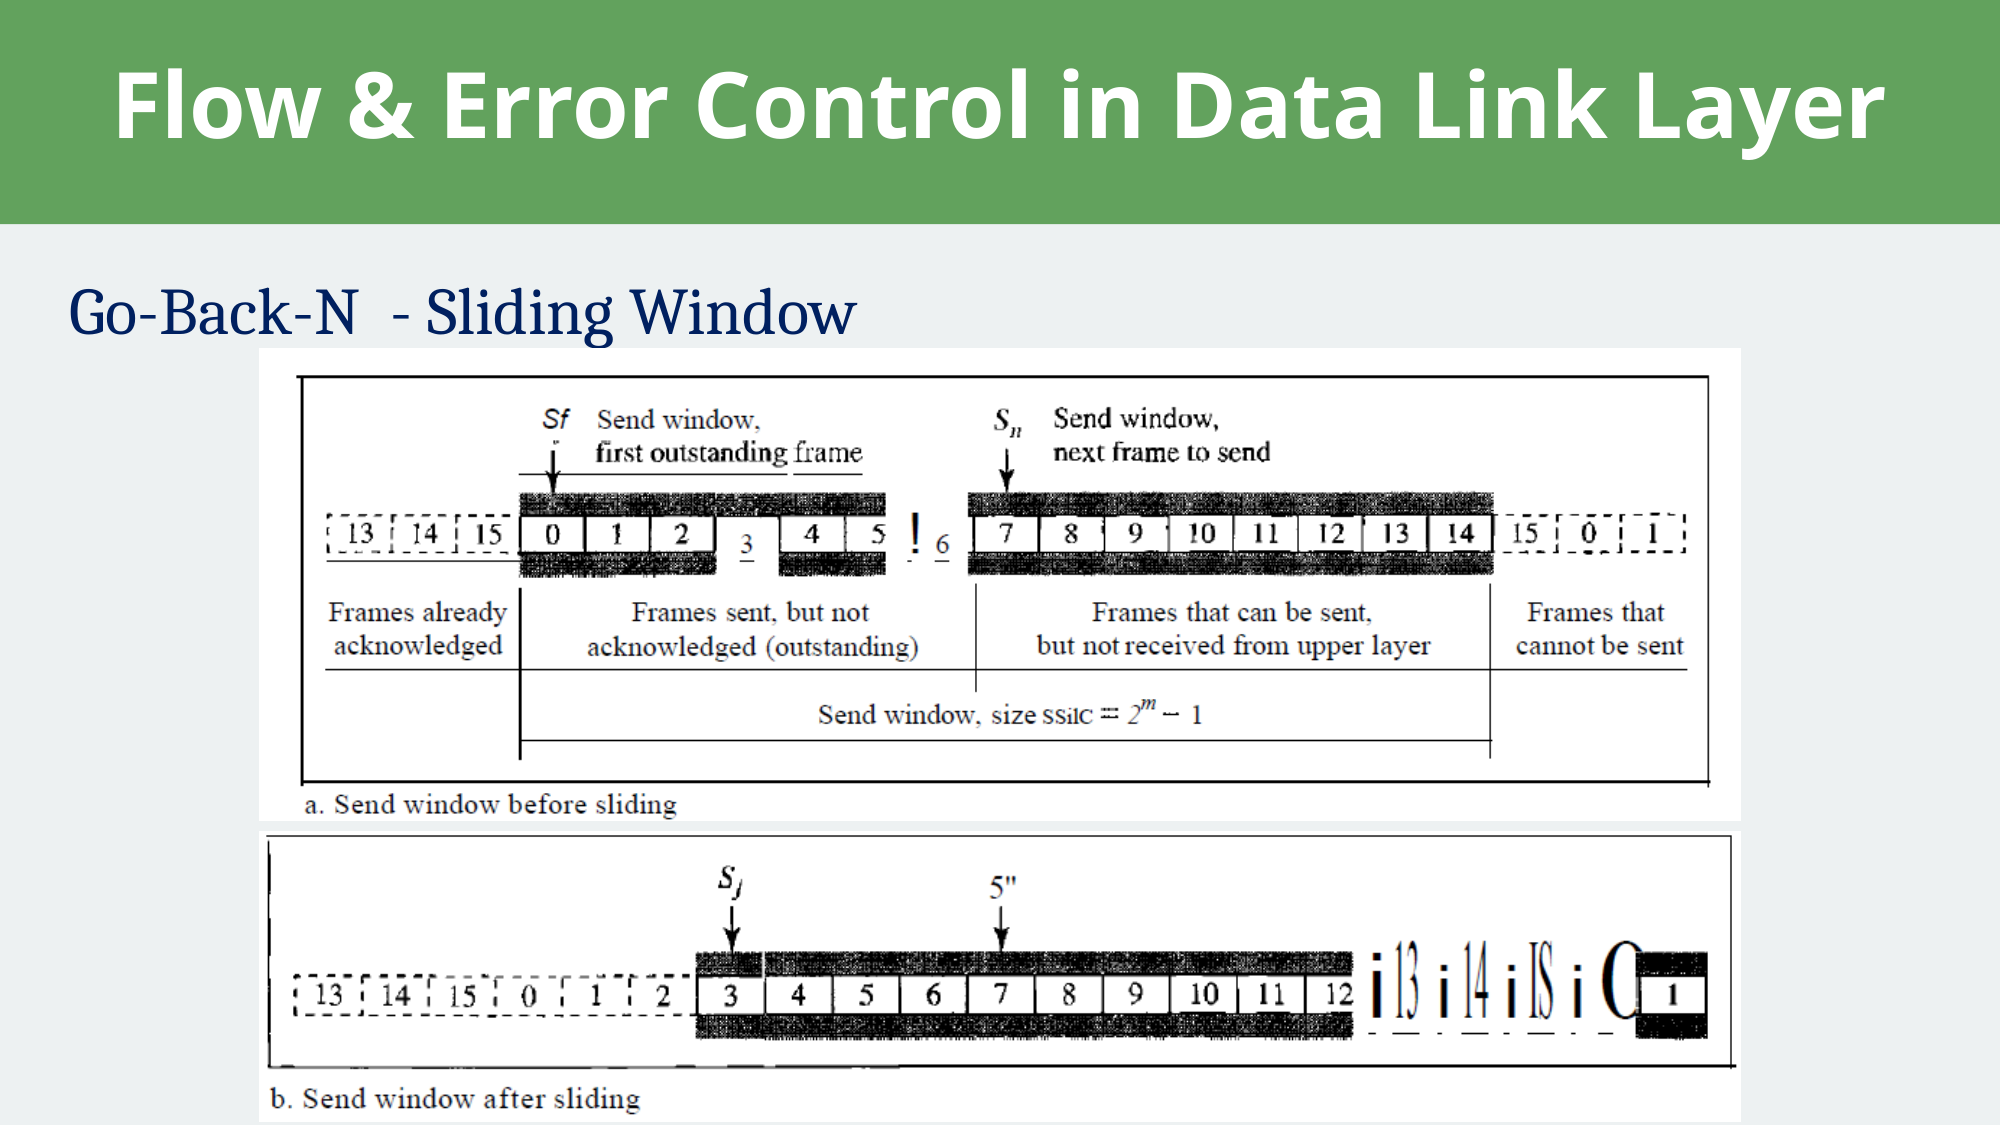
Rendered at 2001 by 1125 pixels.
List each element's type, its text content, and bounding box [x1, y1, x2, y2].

picture [259, 831, 1741, 1122]
title Flow & Error Control in Data Link Layer [0, 0, 2000, 218]
text_box Go-Back-N - Sliding Window [55, 239, 1964, 360]
picture [259, 348, 1741, 821]
